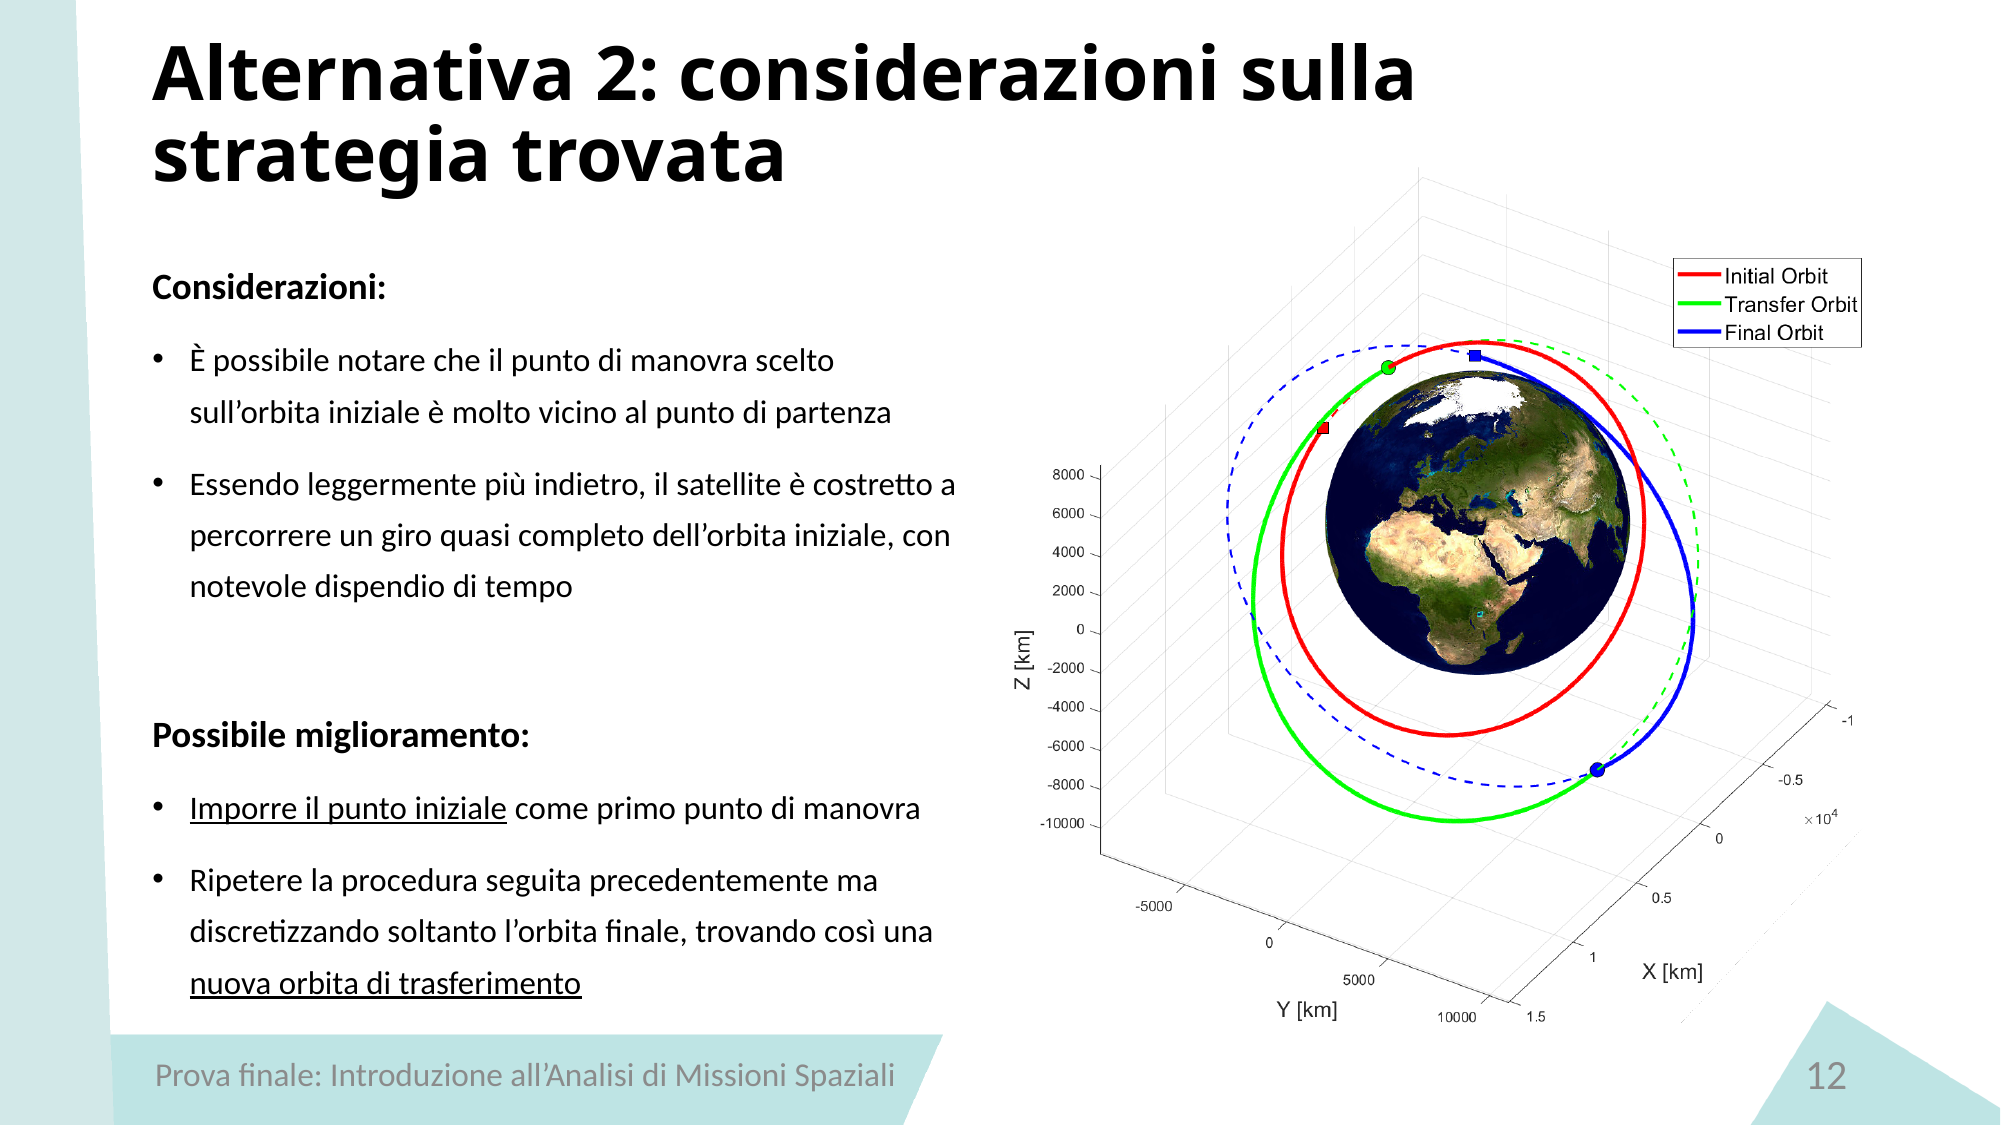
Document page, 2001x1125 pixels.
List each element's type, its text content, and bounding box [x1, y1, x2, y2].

title Alternativa 2: considerazioni sulla strategia trovata [137, 68, 1663, 165]
slide_number 12 [1412, 1042, 1863, 1103]
list Considerazioni: È possibile notare che il punto di manovra scelto sull’orbita iniziale è molto vicino al punto di partenza Essendo leggermente più indietro, il satellite è costretto a percorrere un giro quasi completo dell’orbita iniziale, con notevole dispendio di tempo Possibile miglioramento: Imporre il punto iniziale come primo punto di manovra Ripetere la procedura seguita precedentemente ma discretizzando soltanto l’orbita finale, trovando così una nuova orbita di trasferimento [137, 213, 988, 1014]
picture [0, 0, 2001, 1125]
footer Prova finale: Introduzione all’Analisi di Missioni Spaziali [137, 1044, 915, 1101]
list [1012, 165, 1863, 1024]
